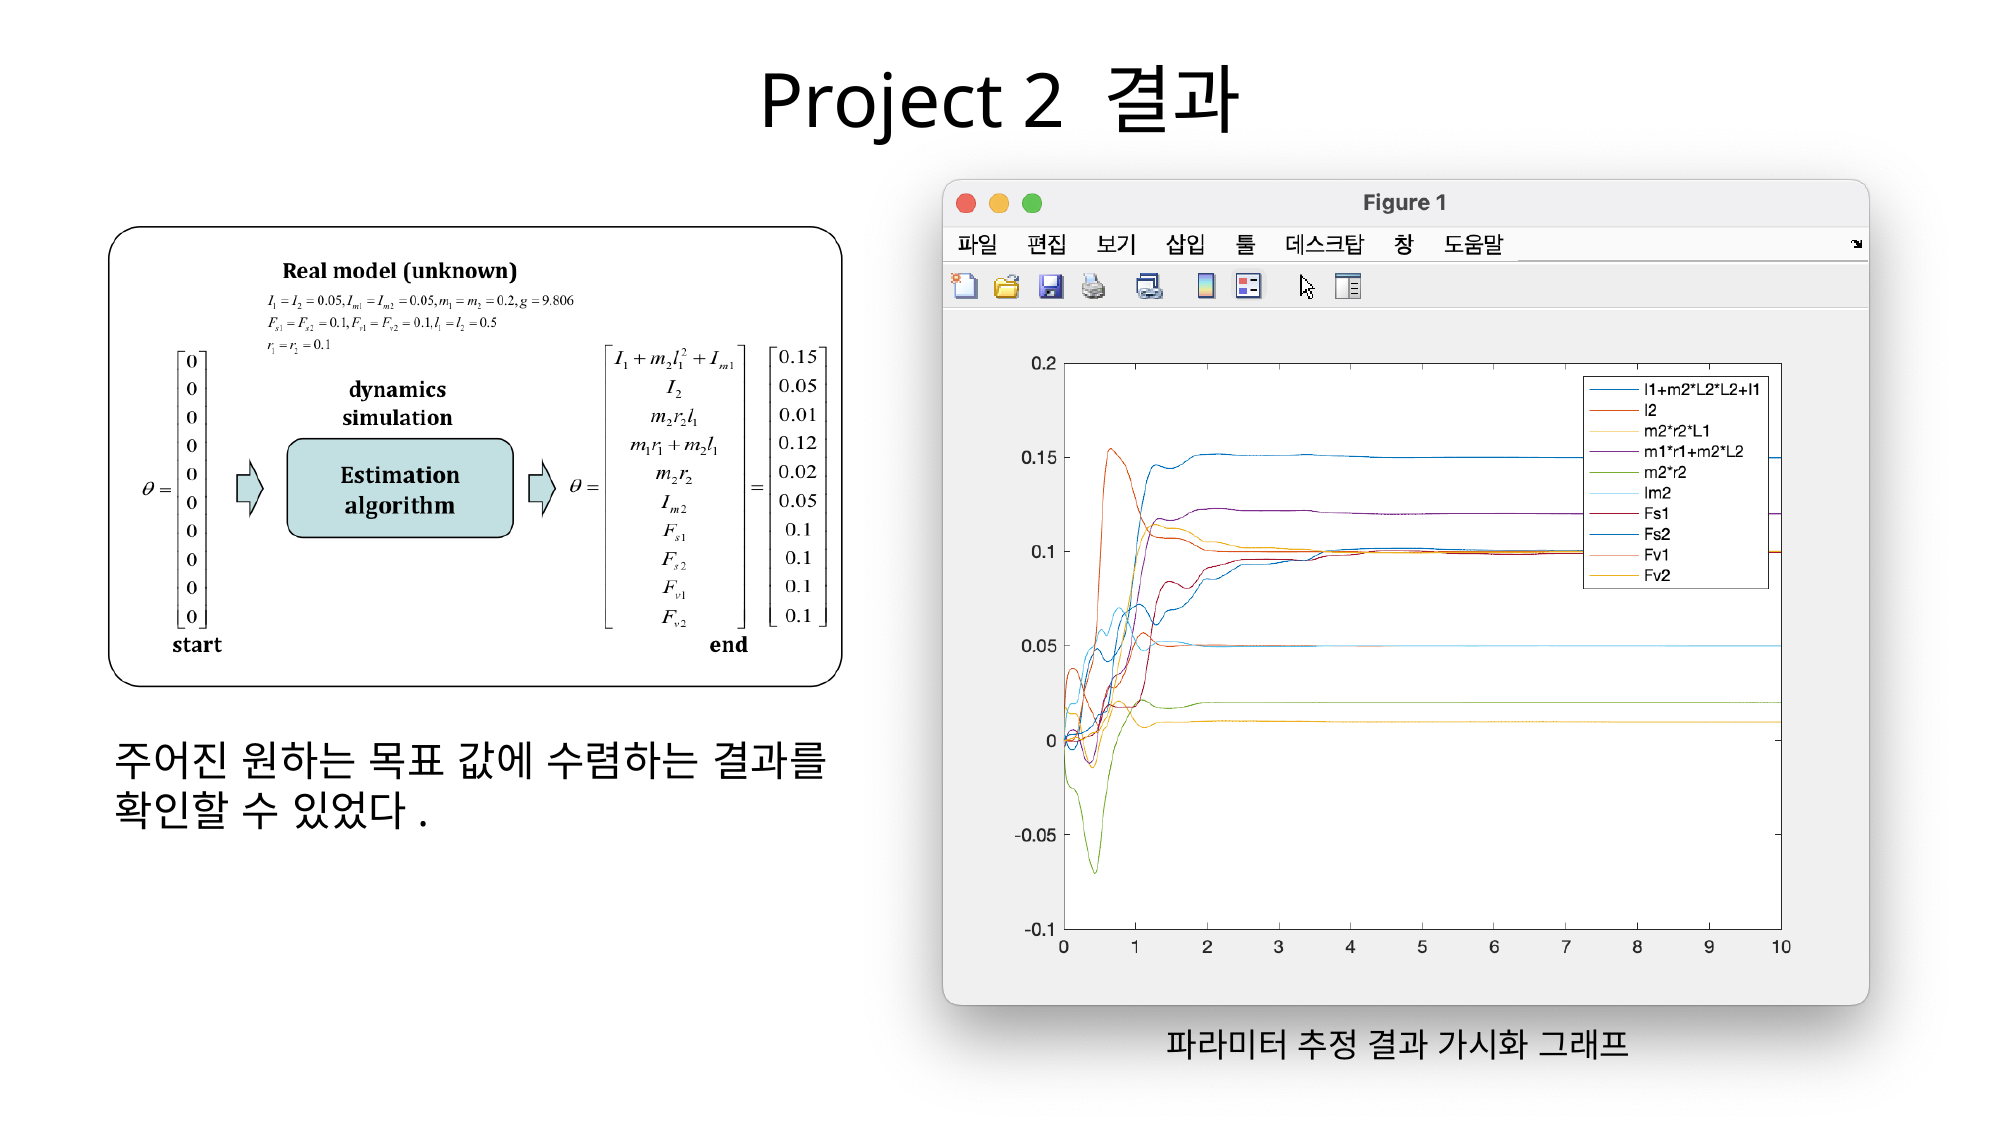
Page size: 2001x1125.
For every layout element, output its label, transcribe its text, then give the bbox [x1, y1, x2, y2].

picture [99, 117, 1962, 1125]
text_box Project 2 결과 [99, 45, 1900, 150]
text_box 주어진 원하는 목표 값에 수렴하는 결과를 확인할 수 있었다. [99, 727, 844, 843]
